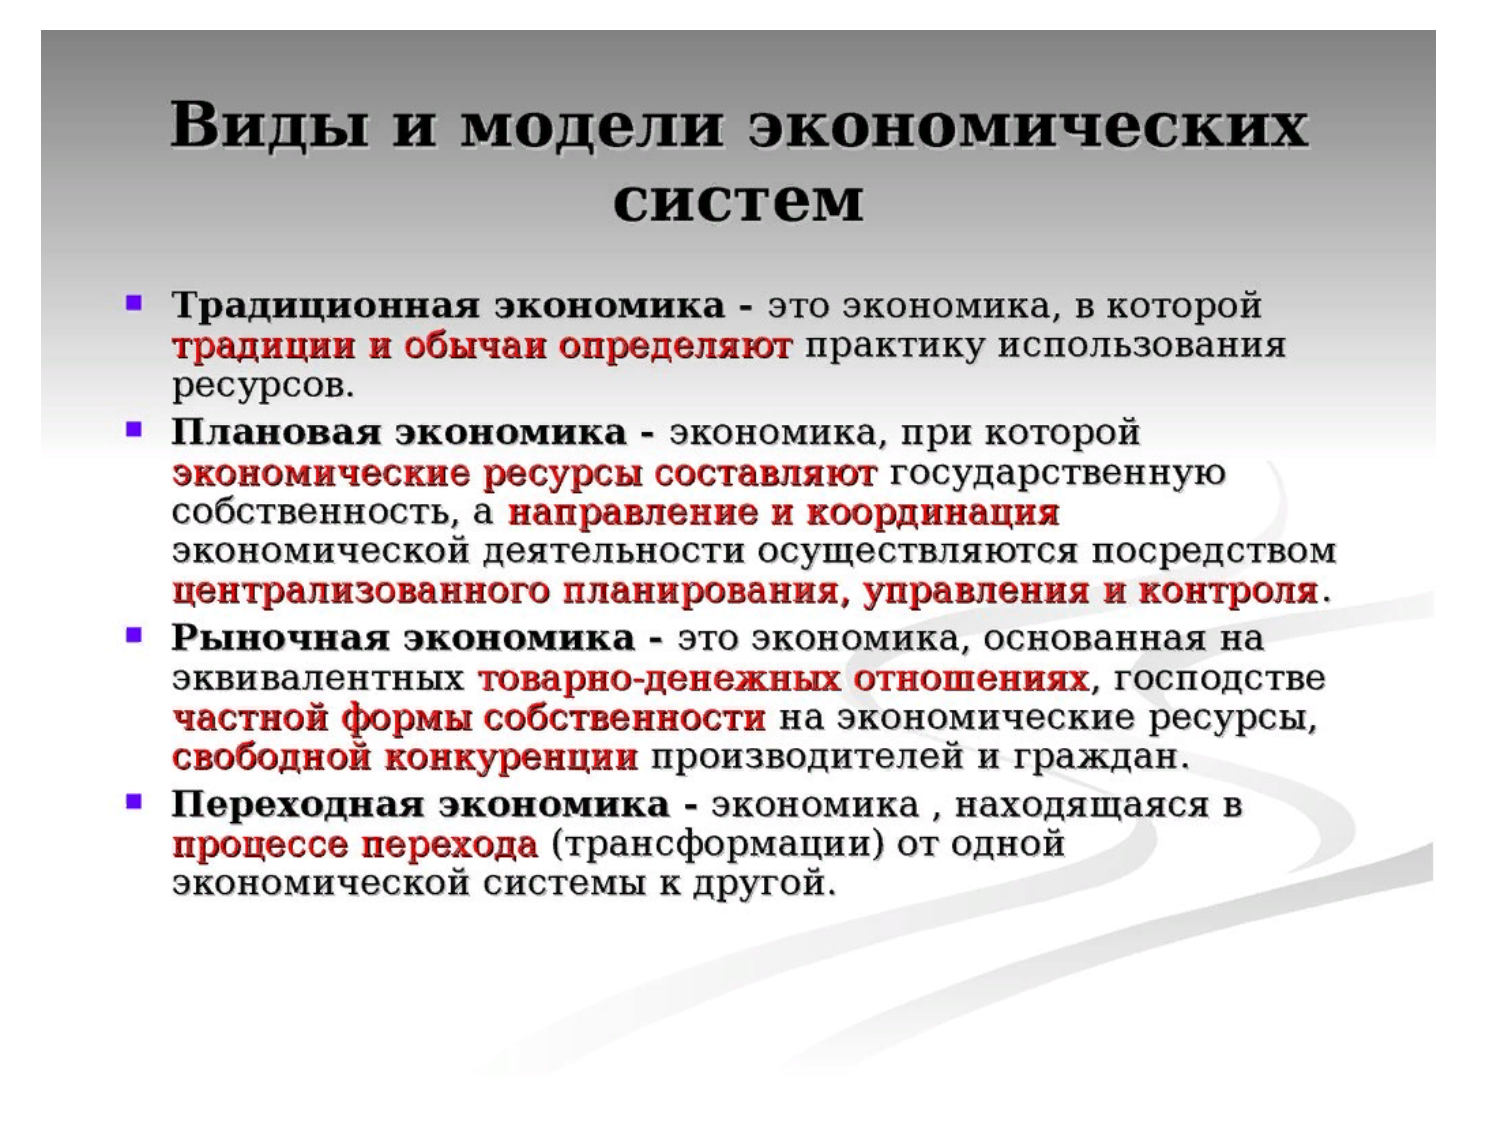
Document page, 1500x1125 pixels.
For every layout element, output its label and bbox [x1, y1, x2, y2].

list [41, 30, 1436, 1077]
